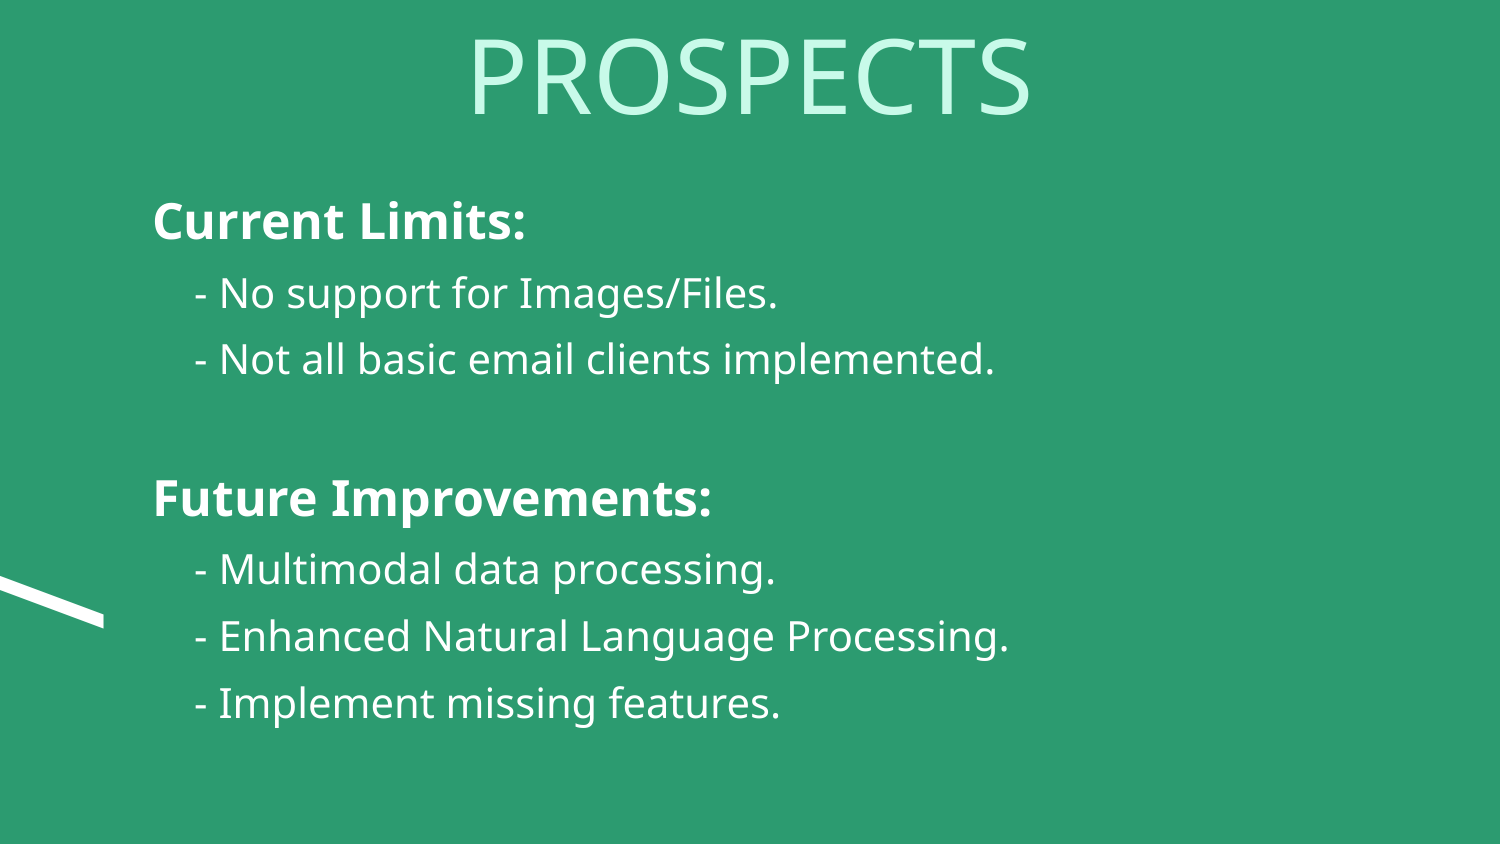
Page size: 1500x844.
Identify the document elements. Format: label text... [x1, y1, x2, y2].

title PROSPECTS [344, 14, 1156, 132]
subtitle Current Limits: - No support for Images/Files. - Not all basic email clients implemented. Future Improvements: - Multimodal data processing. - Enhanced Natural Language Processing. - Implement missing features. [93, 142, 1466, 774]
